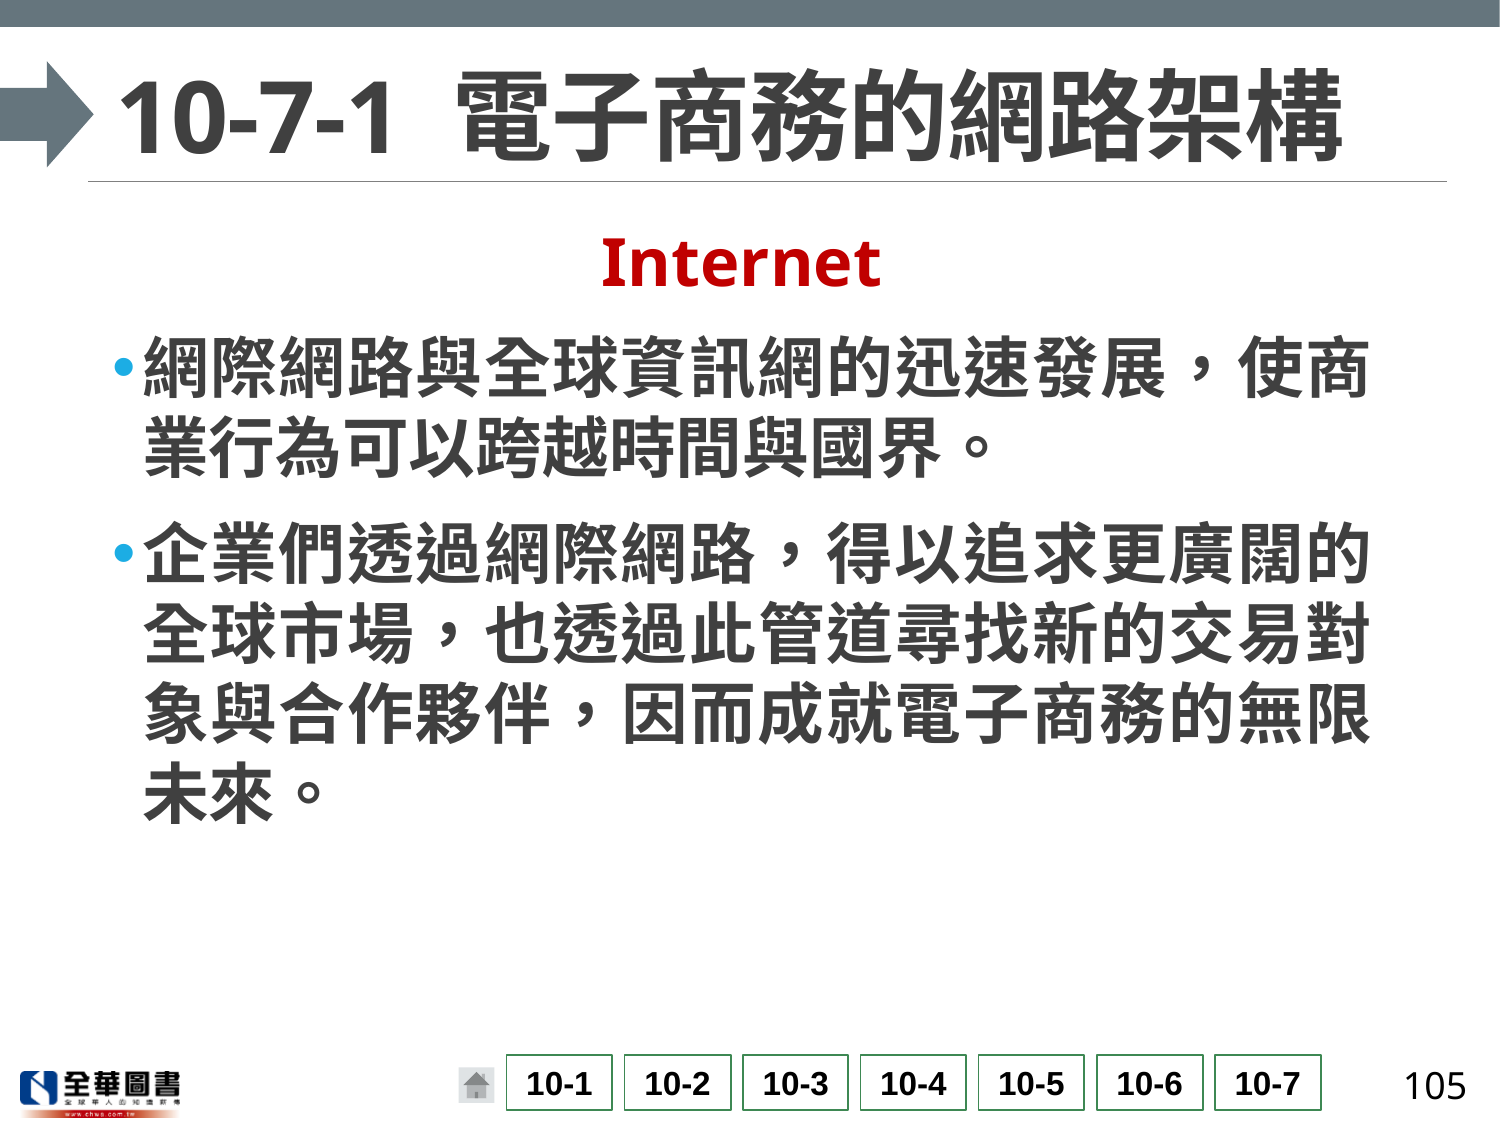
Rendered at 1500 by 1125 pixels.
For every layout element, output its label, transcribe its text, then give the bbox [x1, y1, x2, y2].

picture [20, 1071, 180, 1118]
title 10-7-1 電子商務的網路架構 [100, 47, 1447, 182]
slide_number 105 [1320, 1057, 1483, 1118]
list Internet 網際網路與全球資訊網的迅速發展，使商業行為可以跨越時間與國界。 企業們透過網際網路，得以追求更廣闊的全球市場，也透過此管道尋找新的交易對象與合作夥伴，因而成就電子商務的無限未來。 [112, 212, 1373, 1024]
